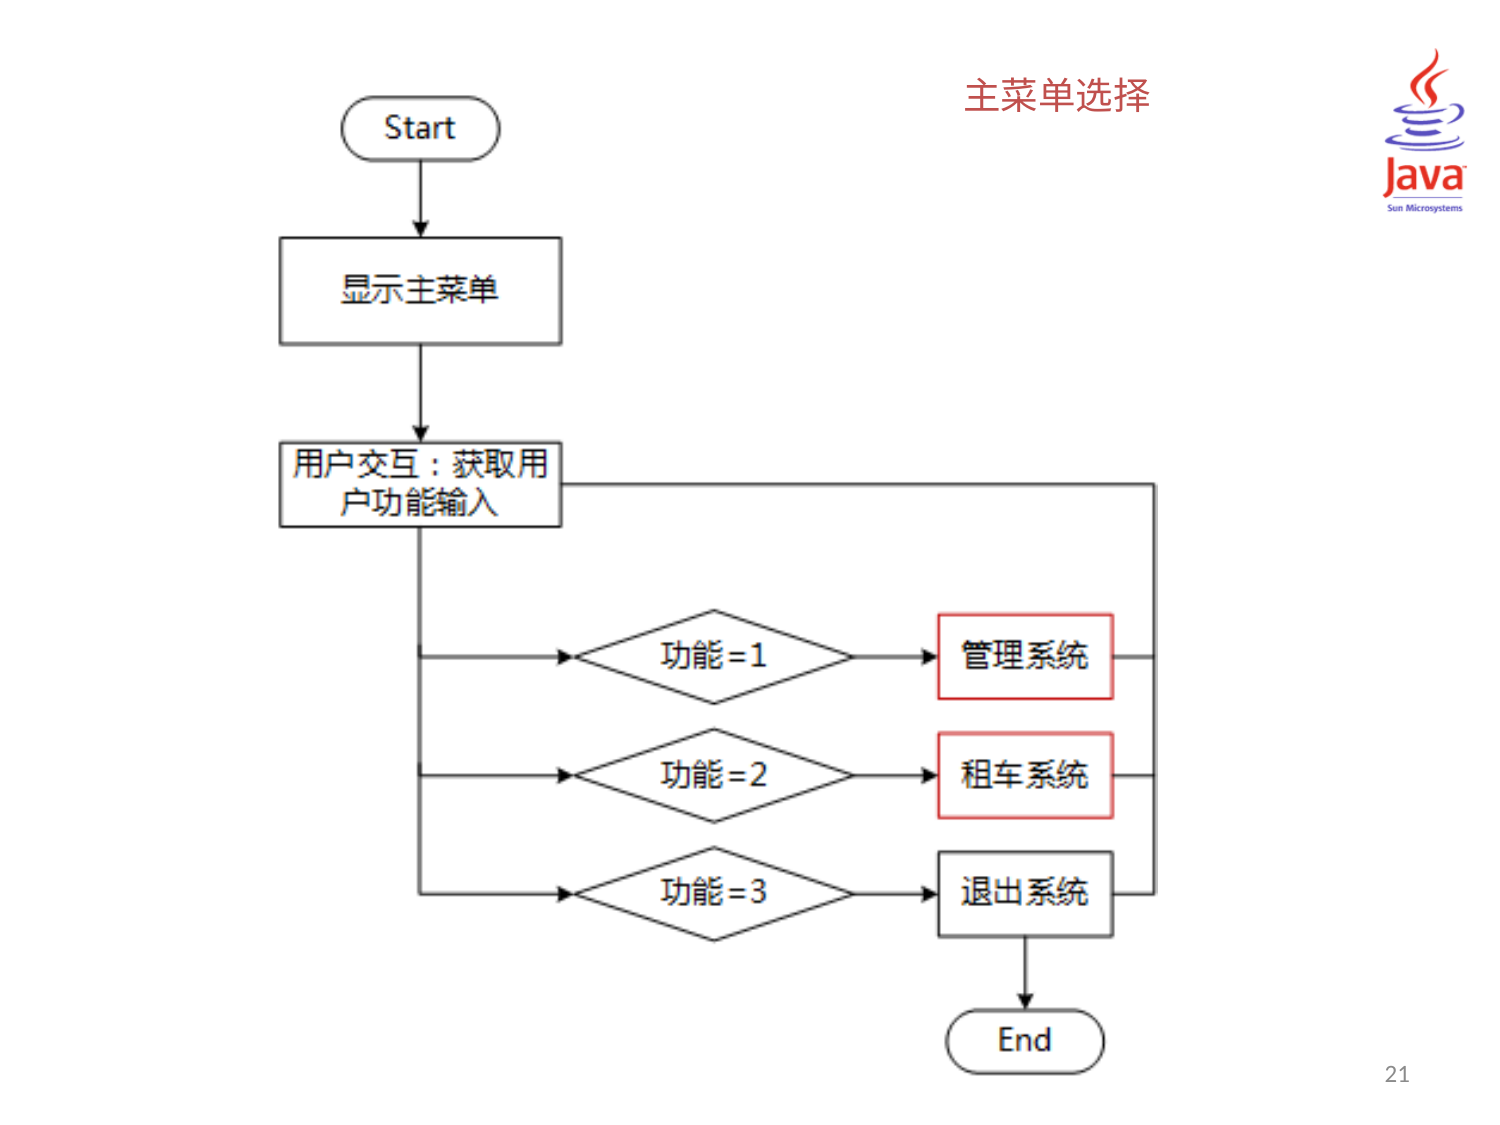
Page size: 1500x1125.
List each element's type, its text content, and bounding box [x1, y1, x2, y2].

picture [1376, 44, 1474, 219]
picture [277, 94, 1159, 1079]
text_box 主菜单选择 [773, 64, 1341, 125]
slide_number 21 [1074, 1042, 1425, 1103]
